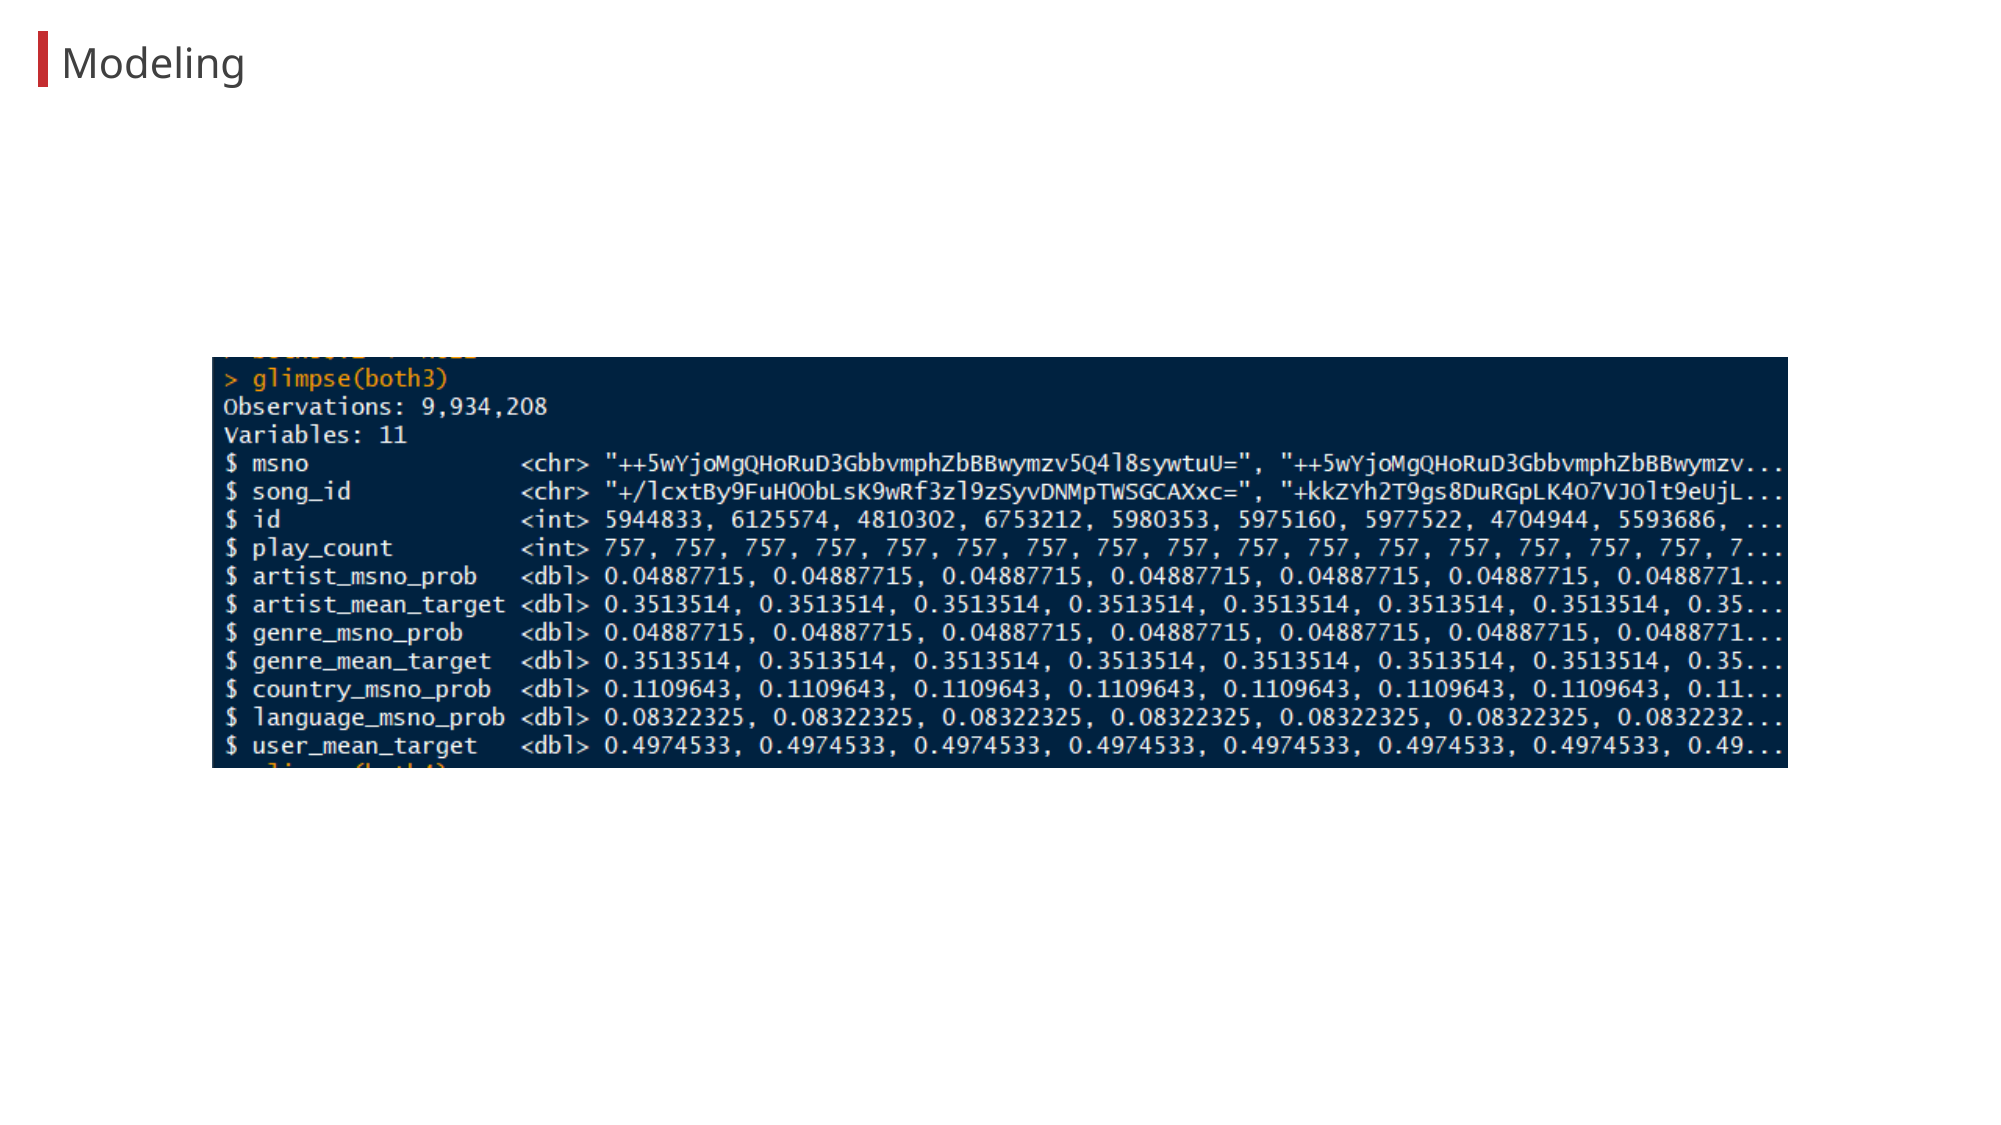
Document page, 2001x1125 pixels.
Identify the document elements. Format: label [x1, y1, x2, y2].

picture [212, 357, 1788, 768]
text_box [43, 29, 259, 95]
